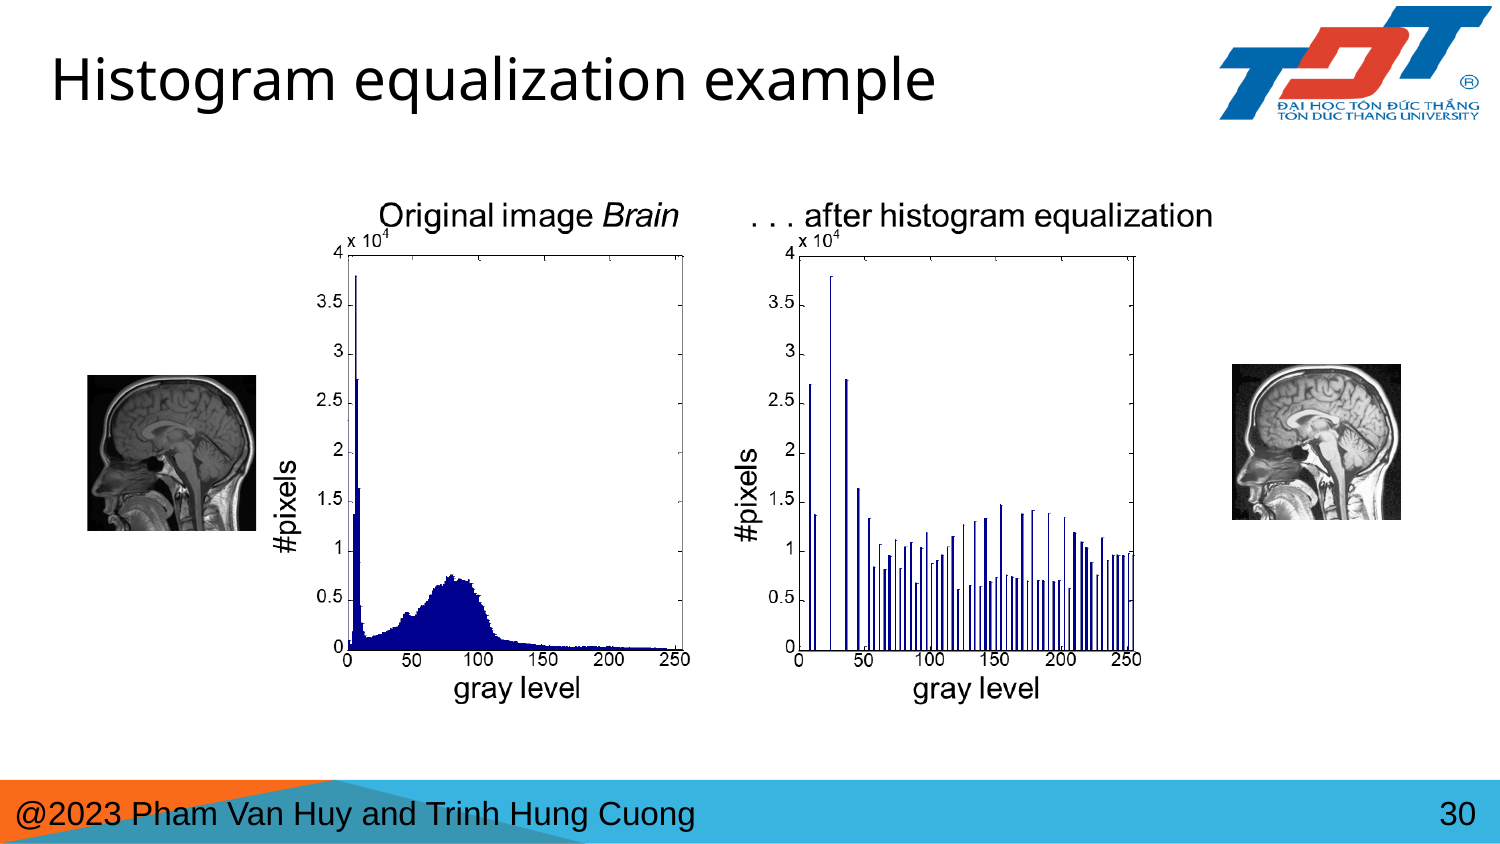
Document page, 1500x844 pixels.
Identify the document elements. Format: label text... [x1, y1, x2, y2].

picture [1219, 6, 1492, 120]
text_box [1237, 364, 1401, 520]
text_box [87, 375, 250, 531]
picture [255, 182, 1233, 724]
title Histogram equalization example [34, 43, 1269, 111]
